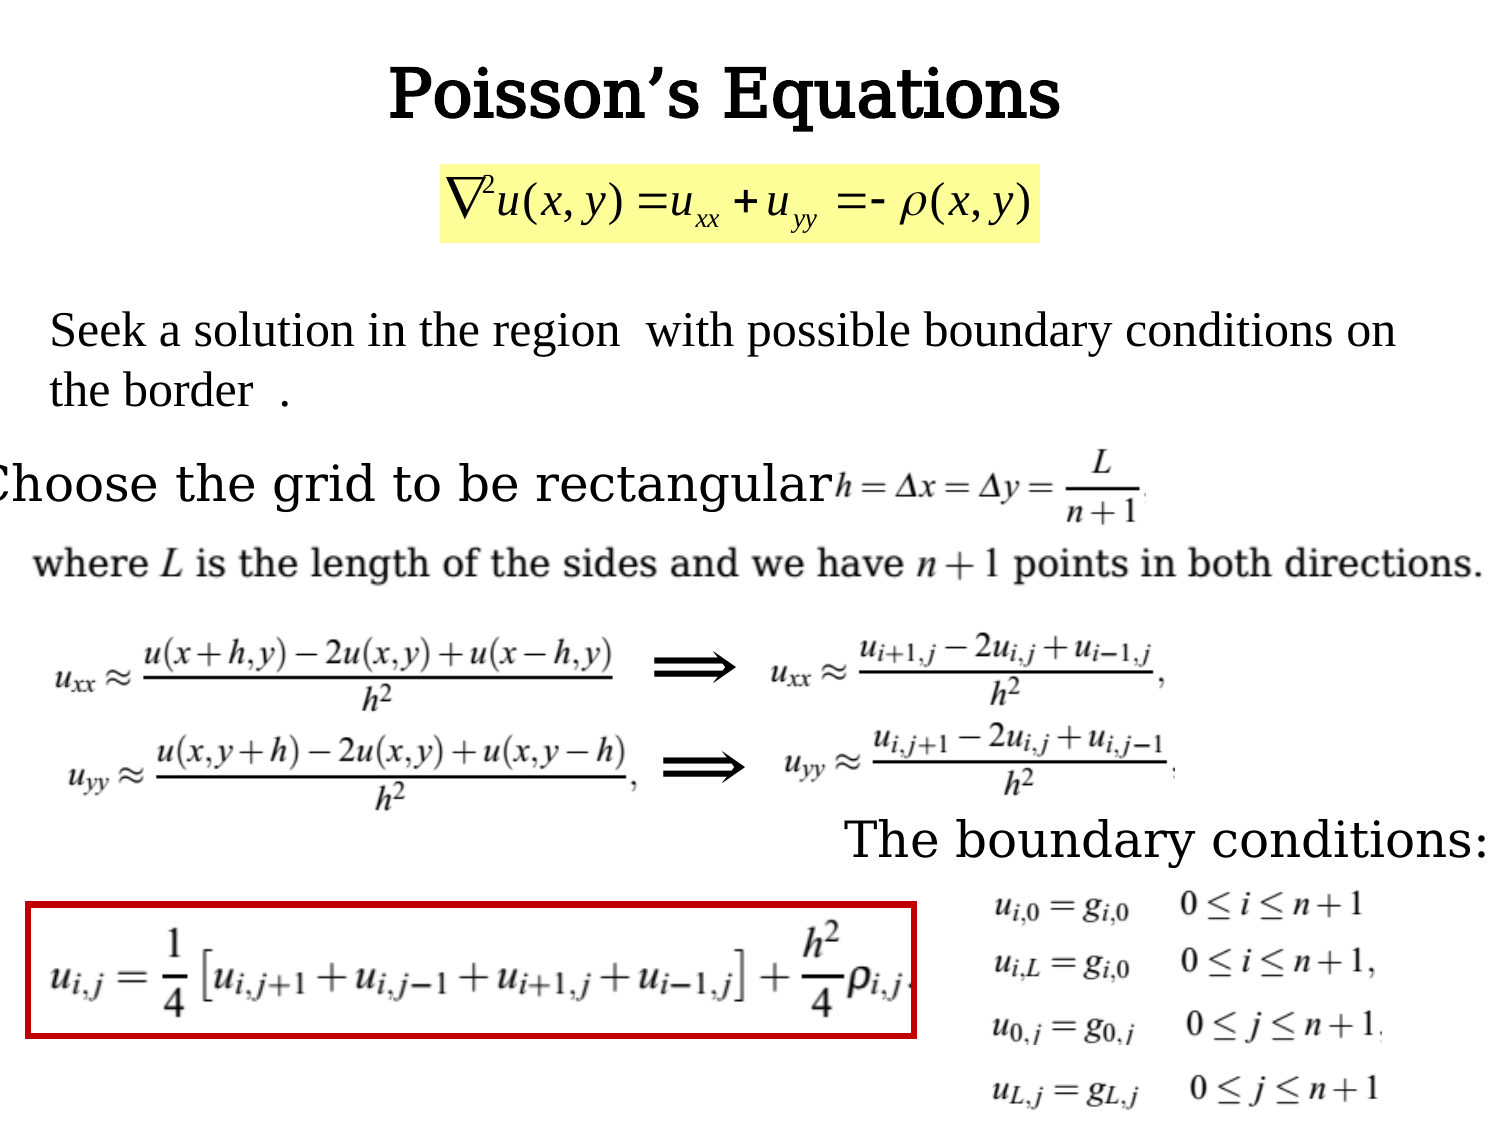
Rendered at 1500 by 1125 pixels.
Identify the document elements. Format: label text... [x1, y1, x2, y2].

text_box Choose the grid to be rectangular [0, 444, 822, 519]
picture [828, 432, 1146, 530]
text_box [440, 163, 1041, 243]
text_box The boundary conditions: [830, 800, 1500, 876]
picture [21, 537, 1485, 590]
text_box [50, 707, 1175, 815]
picture [30, 907, 912, 1033]
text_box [982, 880, 1383, 1118]
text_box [31, 616, 1170, 719]
text_box Poisson’s Equations [372, 42, 1077, 138]
